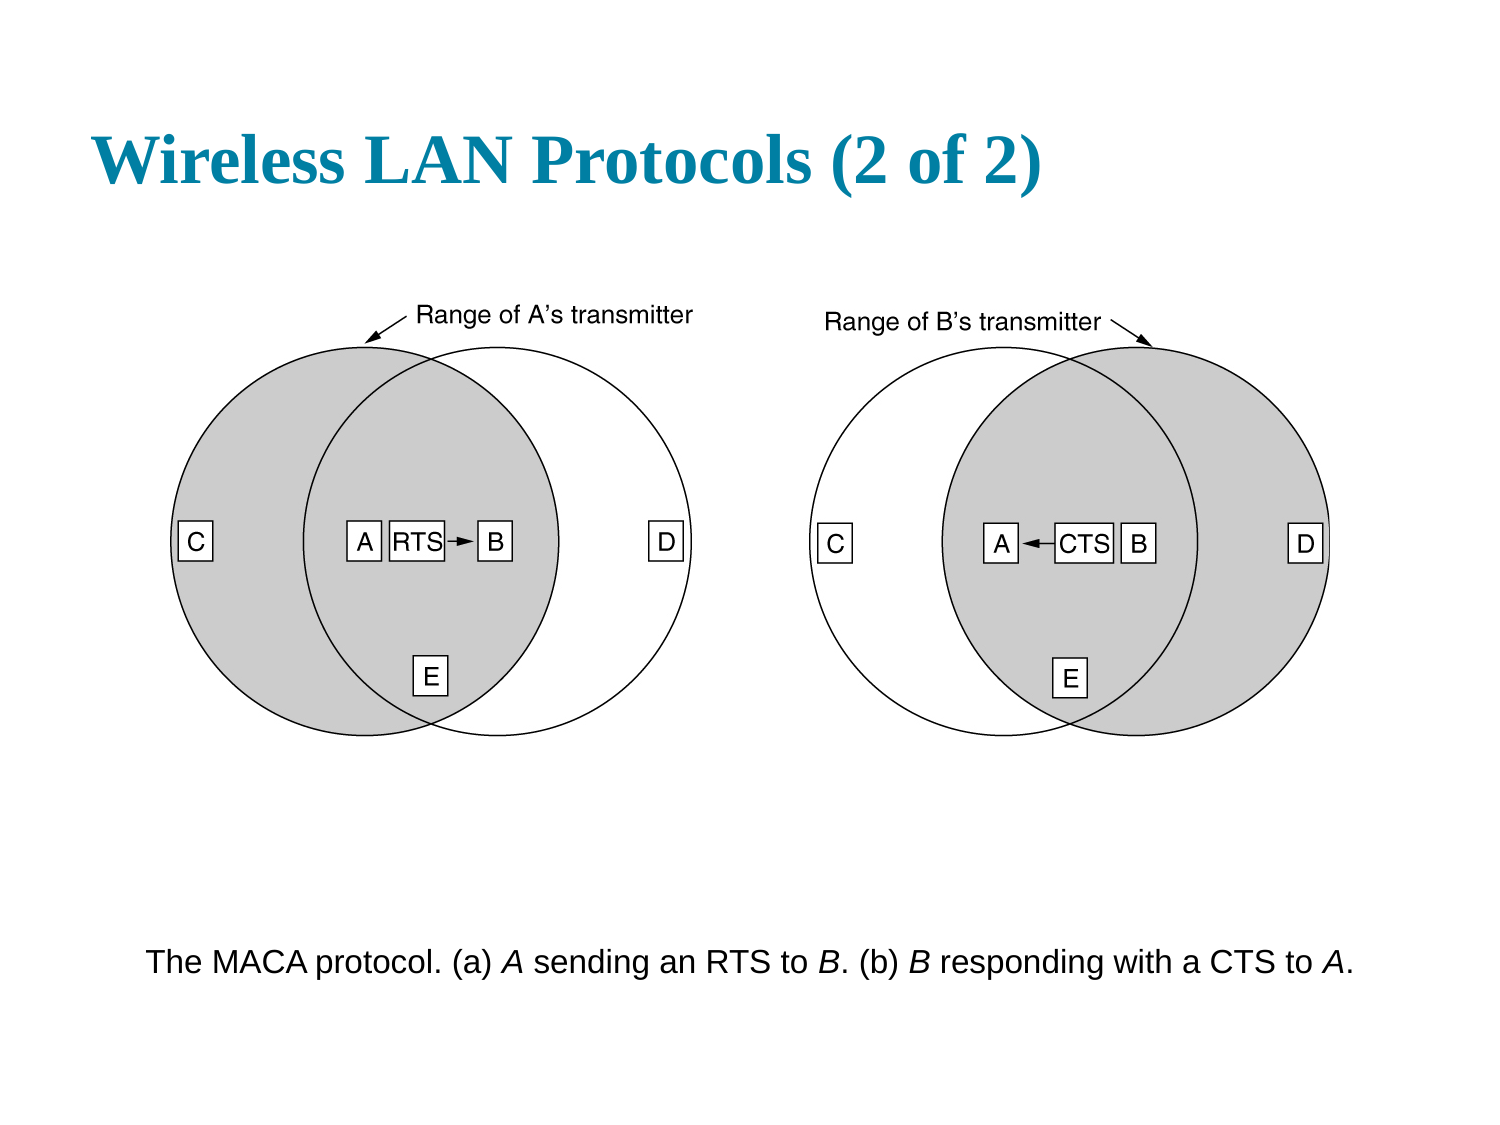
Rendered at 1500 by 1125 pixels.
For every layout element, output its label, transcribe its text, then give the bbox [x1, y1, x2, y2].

list The MACA protocol. (a) A sending an RTS to B. (b) B responding with a CTS to A. [75, 828, 1425, 996]
title Wireless LAN Protocols (2 of 2) [75, 37, 1425, 213]
picture [170, 301, 1330, 740]
